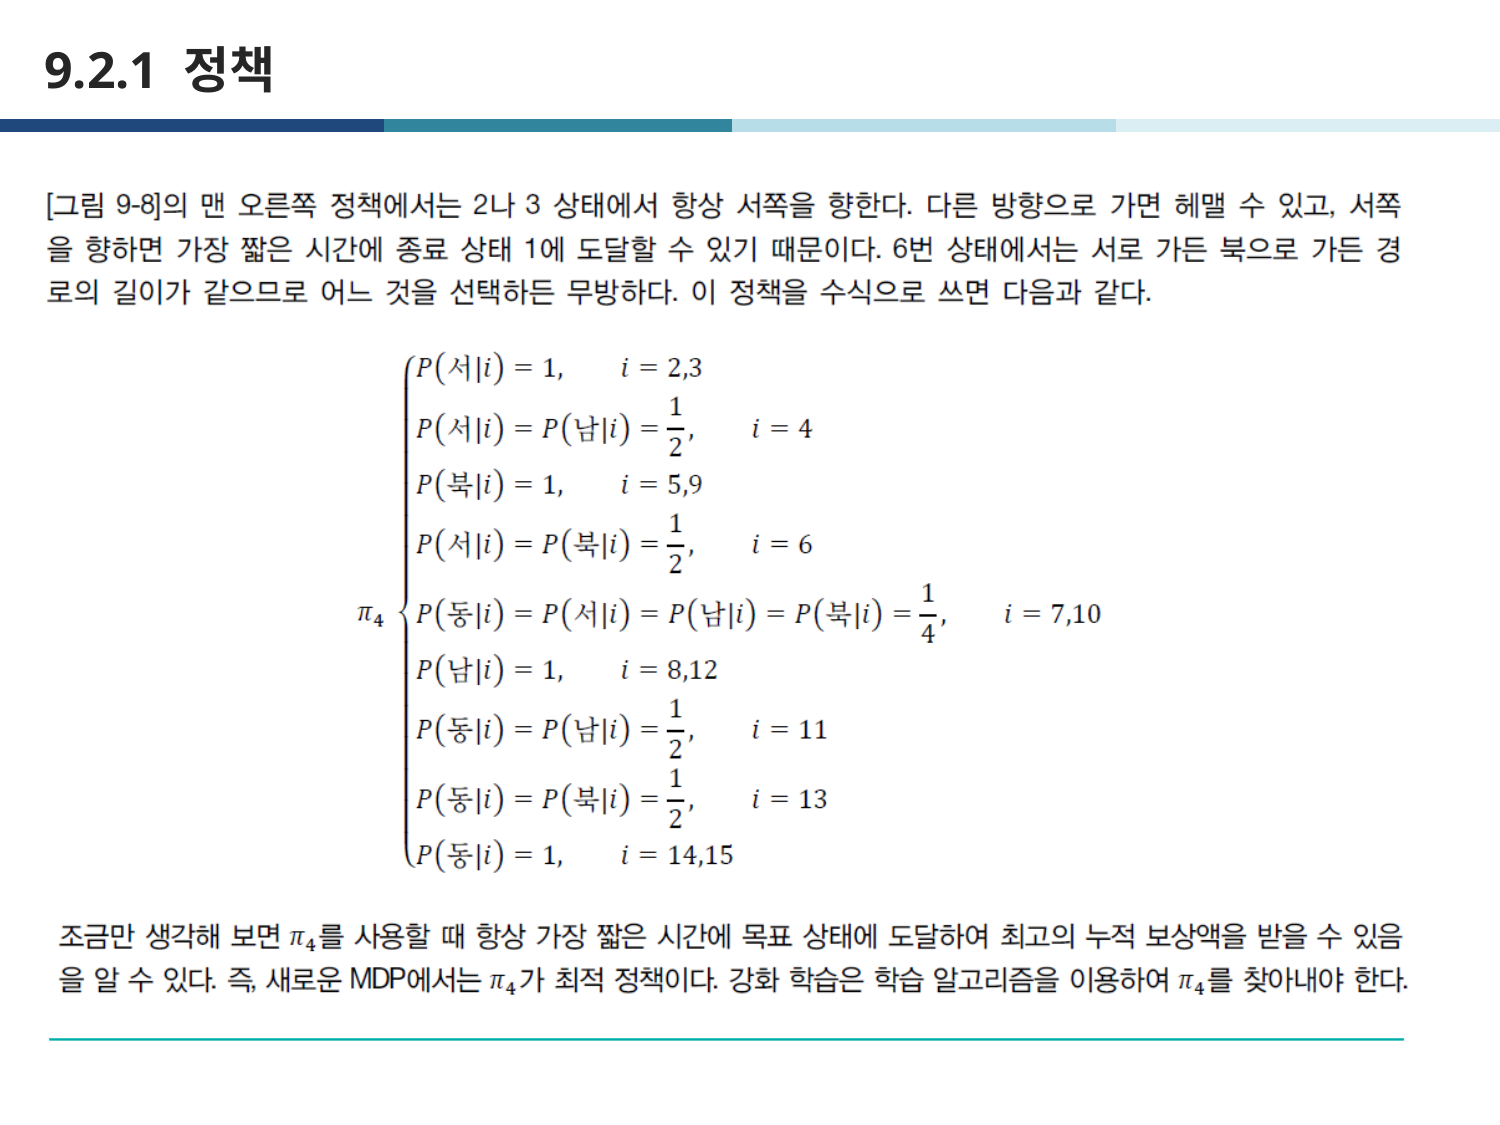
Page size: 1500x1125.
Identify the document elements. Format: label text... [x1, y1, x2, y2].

picture [41, 184, 1402, 312]
title 9.2.1 정책 [29, 23, 1448, 114]
picture [43, 347, 1424, 1047]
